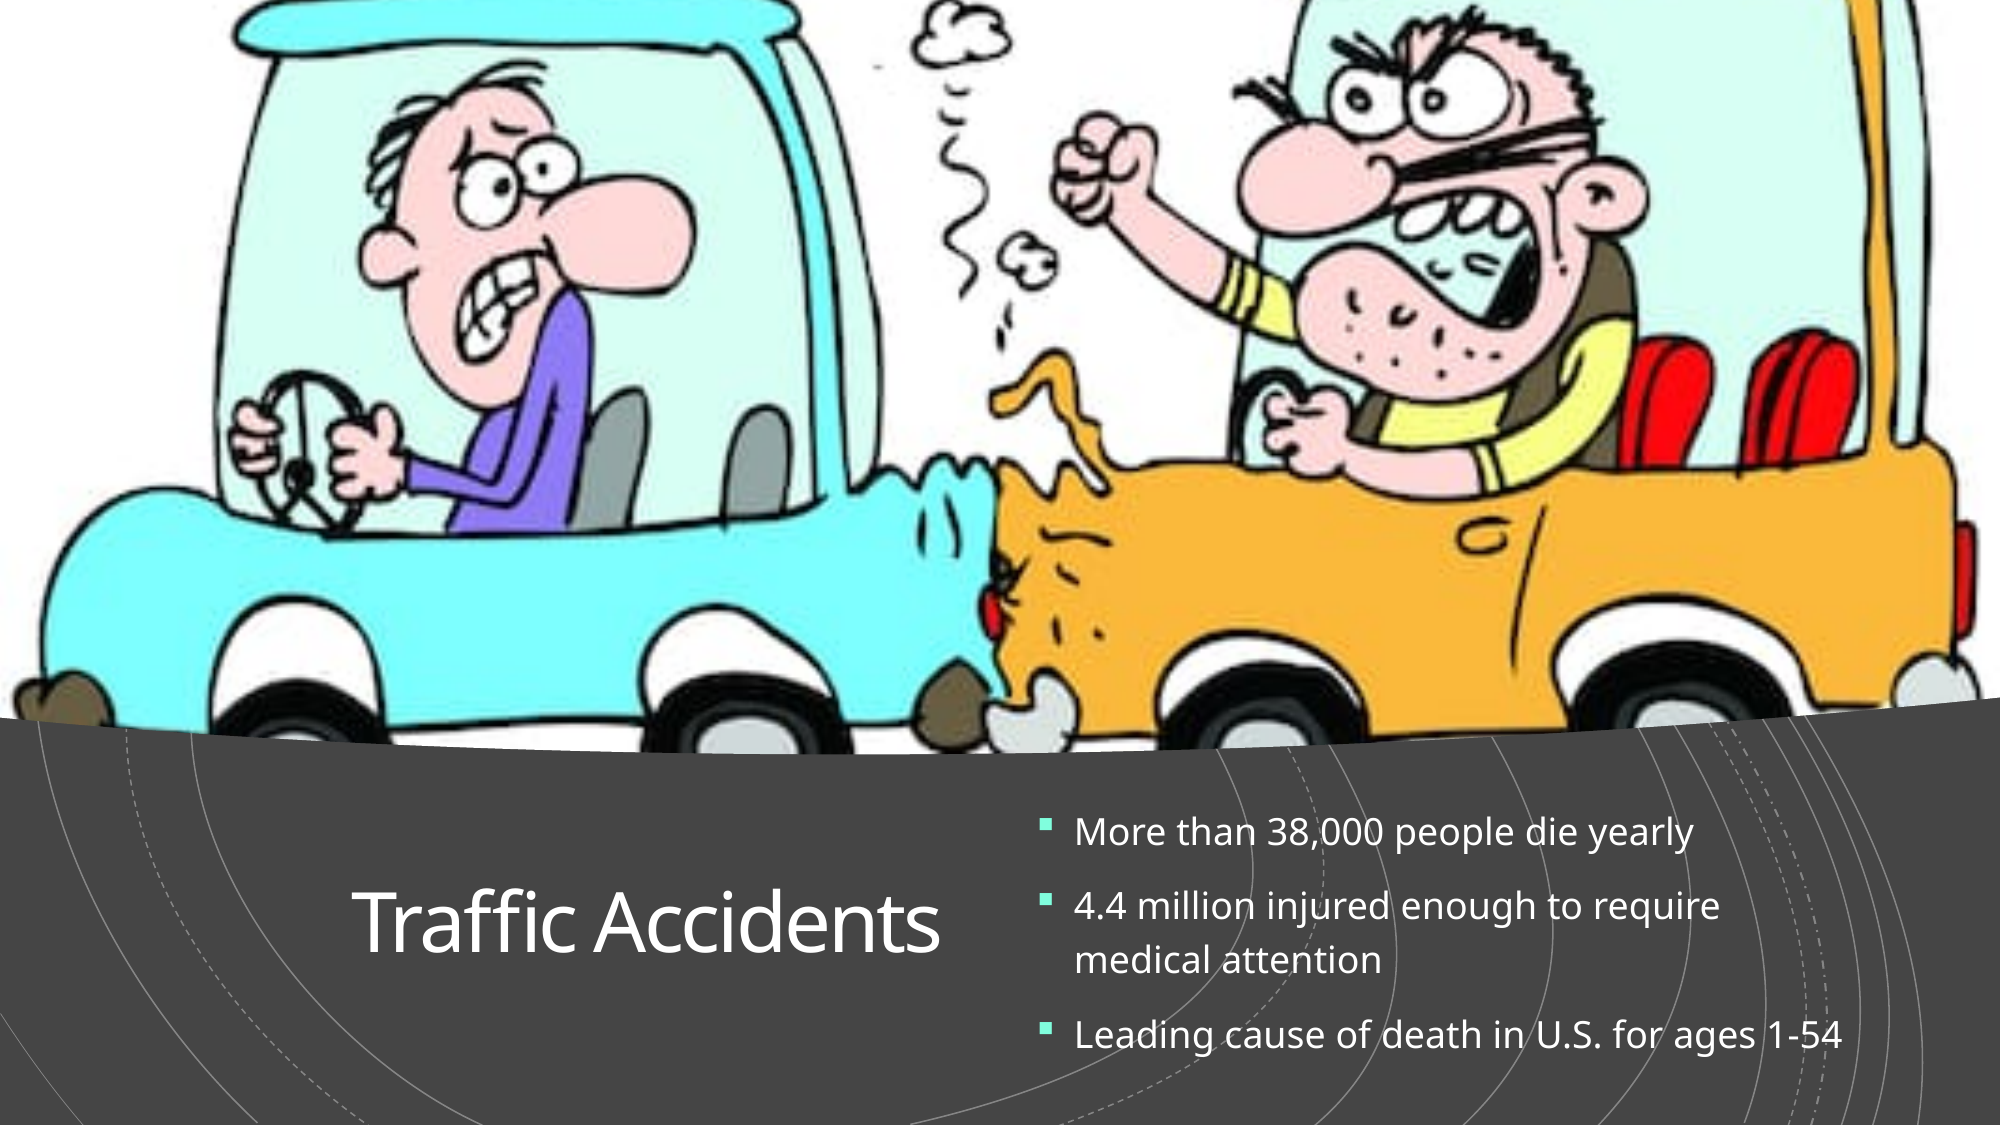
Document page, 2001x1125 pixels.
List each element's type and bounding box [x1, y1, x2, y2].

text_box [0, 755, 2000, 1125]
picture [0, 0, 2000, 755]
